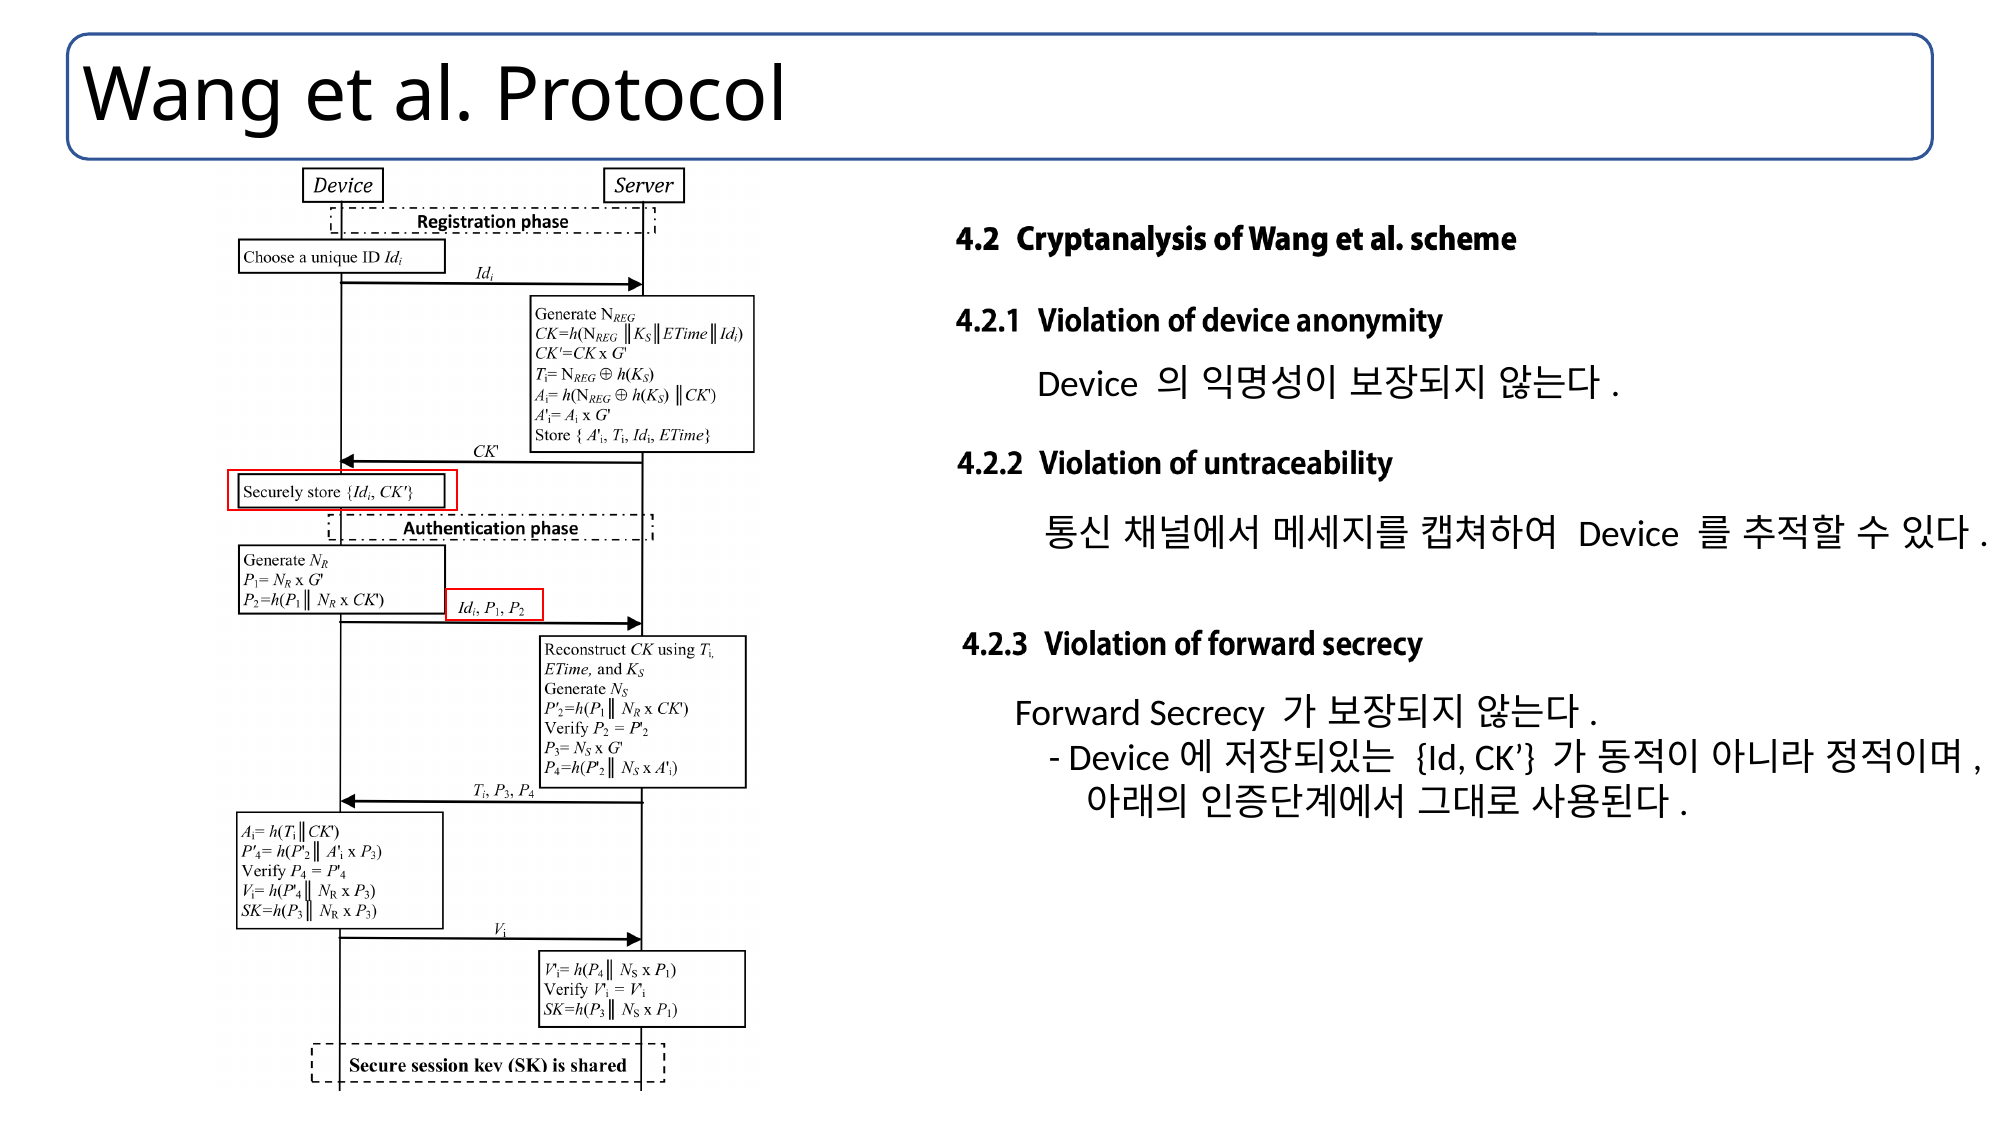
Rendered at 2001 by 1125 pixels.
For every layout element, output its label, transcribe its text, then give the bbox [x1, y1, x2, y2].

text_box Forward Secrecy 가 보장되지 않는다. - Device에 저장되있는 {Id, CK’} 가 동적이 아니라 정적이며, 아래의 인증단계에서 그대로 사용된다. [999, 680, 2000, 830]
title Wang et al. Protocol [67, 34, 1933, 160]
text_box Device 의 익명성이 보장되지 않는다. [1022, 352, 1636, 412]
picture [952, 616, 1428, 667]
picture [212, 161, 764, 1091]
picture [952, 440, 1401, 489]
text_box 통신 채널에서 메세지를 캡쳐하여 Device 를 추적할 수 있다. [1029, 501, 2000, 562]
picture [942, 212, 1531, 344]
